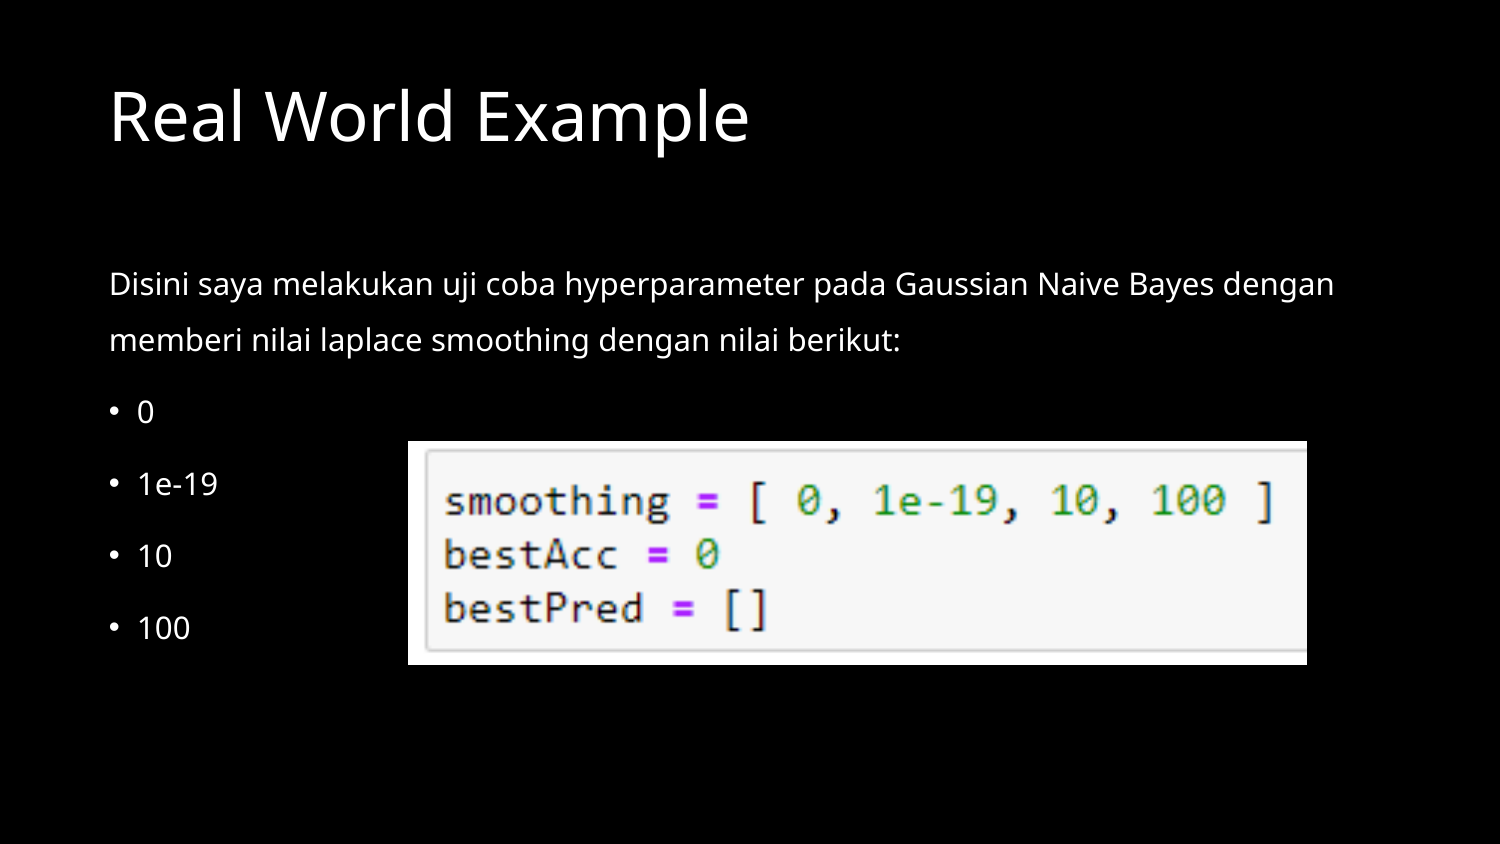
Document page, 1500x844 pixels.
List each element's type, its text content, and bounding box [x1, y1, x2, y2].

list Disini saya melakukan uji coba hyperparameter pada Gaussian Naive Bayes dengan memberi nilai laplace smoothing dengan nilai berikut: 0 1e-19 10 100 [93, 238, 1407, 752]
picture [408, 441, 1307, 666]
title Real World Example [93, 75, 1219, 231]
